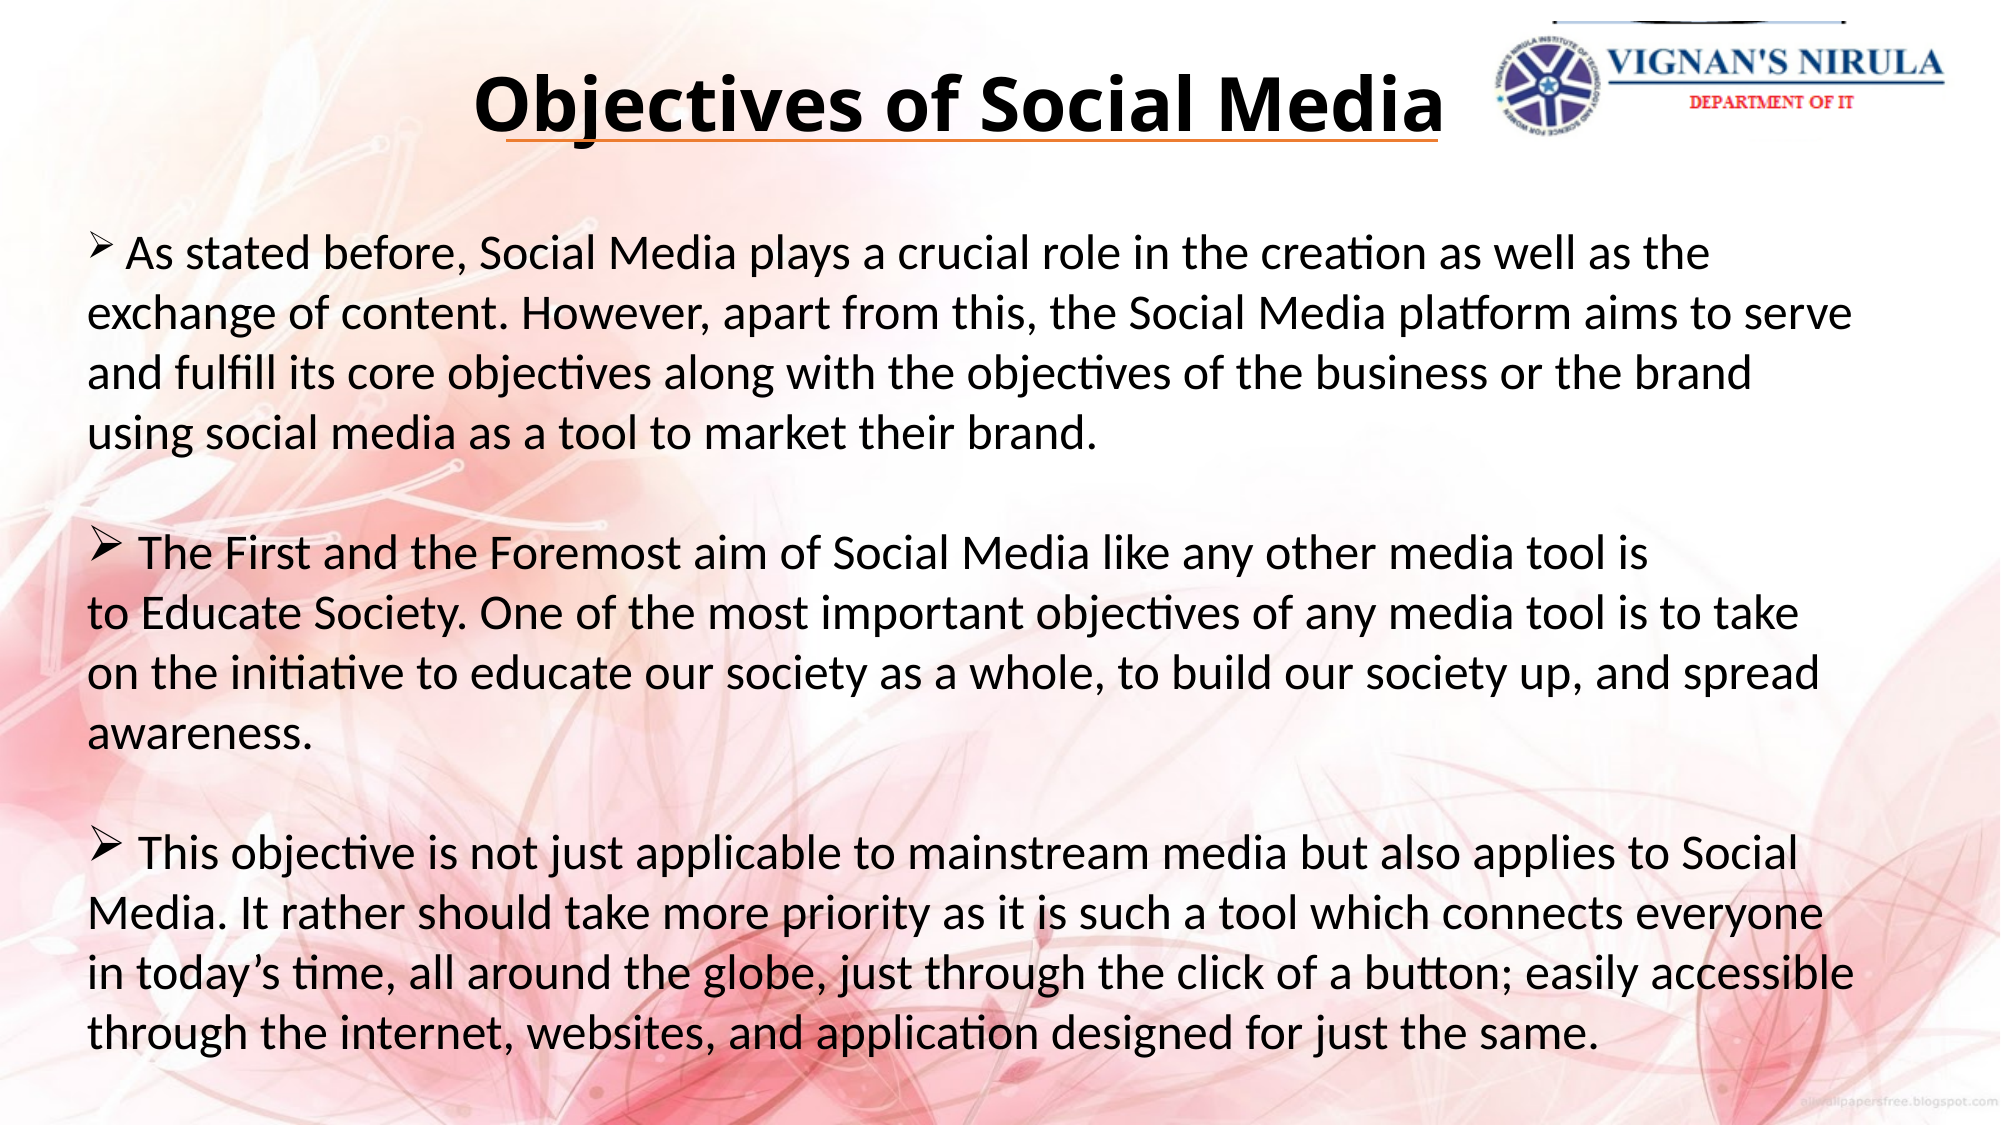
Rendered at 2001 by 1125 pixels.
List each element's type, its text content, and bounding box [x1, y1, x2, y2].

text_box As stated before, Social Media plays a crucial role in the creation as well as the exchange of content. However, apart from this, the Social Media platform aims to serve and fulfill its core objectives along with the objectives of the business or the brand using social media as a tool to market their brand. The First and the Foremost aim of Social Media like any other media tool is to Educate Society. One of the most important objectives of any media tool is to take on the initiative to educate our society as a whole, to build our society up, and spread awareness. This objective is not just applicable to mainstream media but also applies to Social Media. It rather should take more priority as it is such a tool which connects everyone in today’s time, all around the globe, just through the click of a button; easily accessible through the internet, websites, and application designed for just the same. [72, 167, 1873, 1067]
text_box Objectives of Social Media [457, 48, 1482, 334]
picture [0, 0, 2001, 1125]
